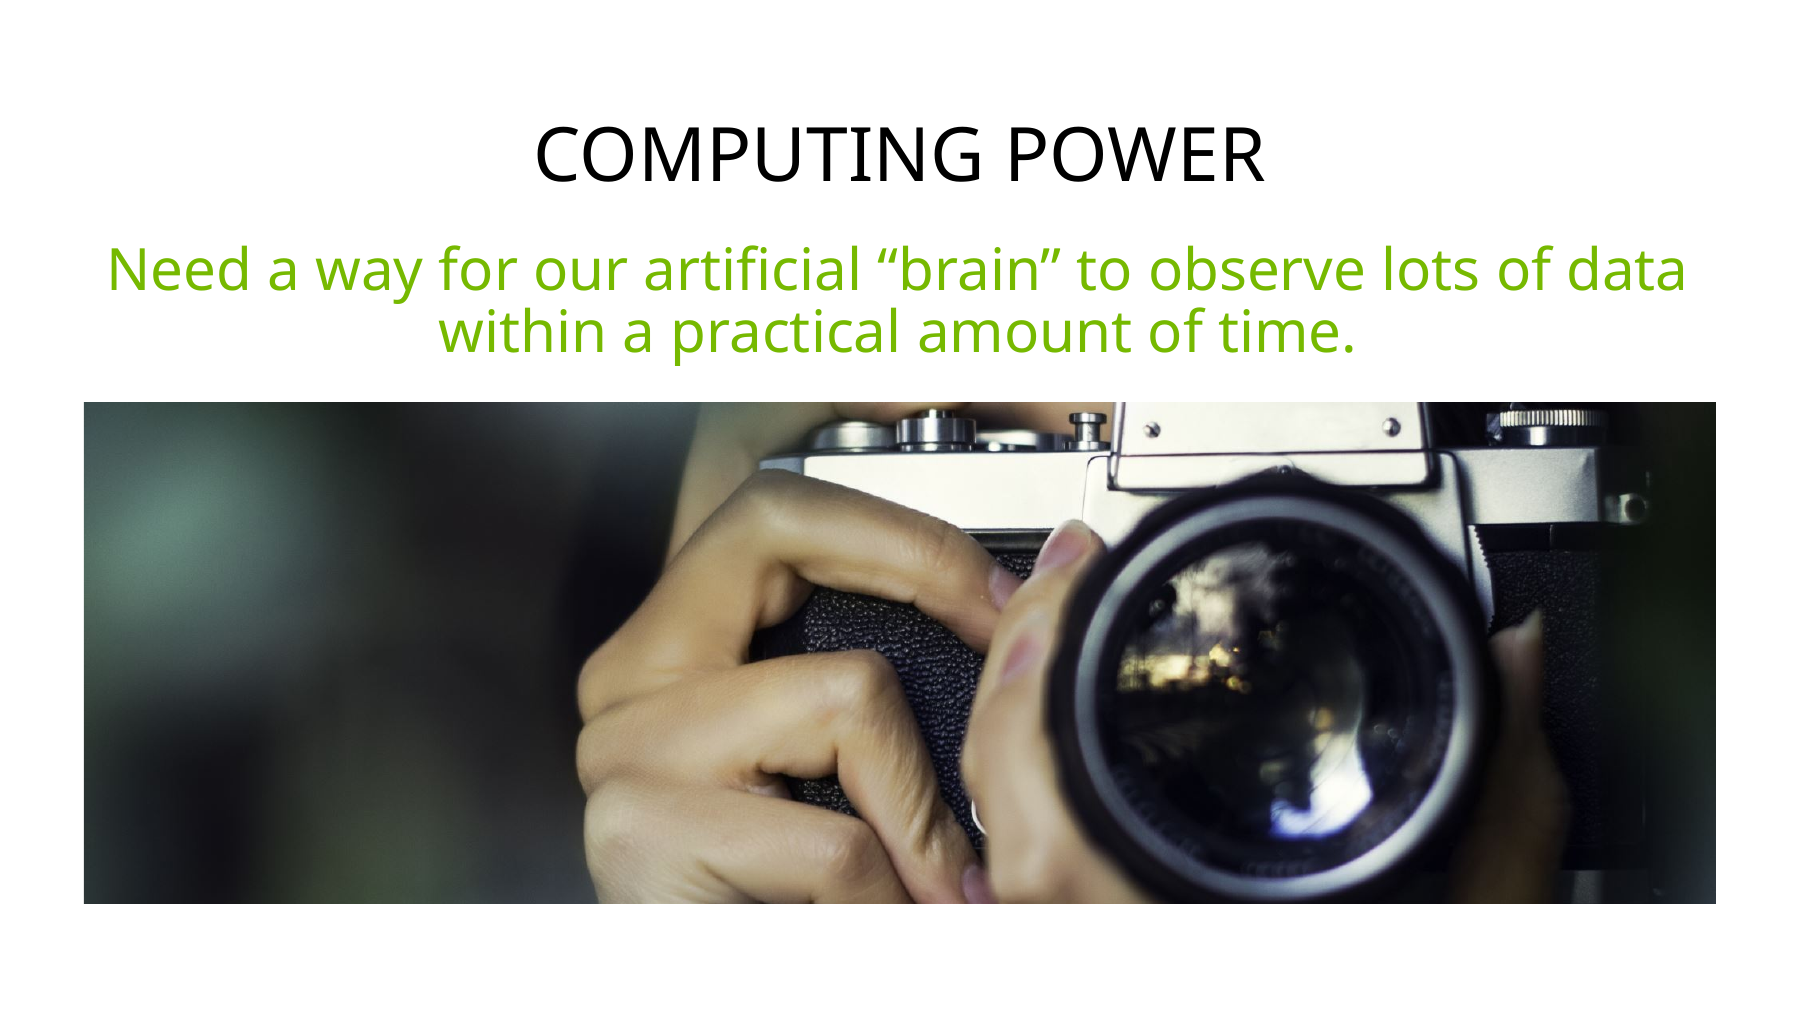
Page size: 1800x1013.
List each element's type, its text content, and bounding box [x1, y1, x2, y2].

title Computing power [81, 108, 1719, 206]
list Need a way for our artificial “brain” to observe lots of data within a practical amount of time. [79, 231, 1717, 319]
picture [83, 402, 1717, 905]
